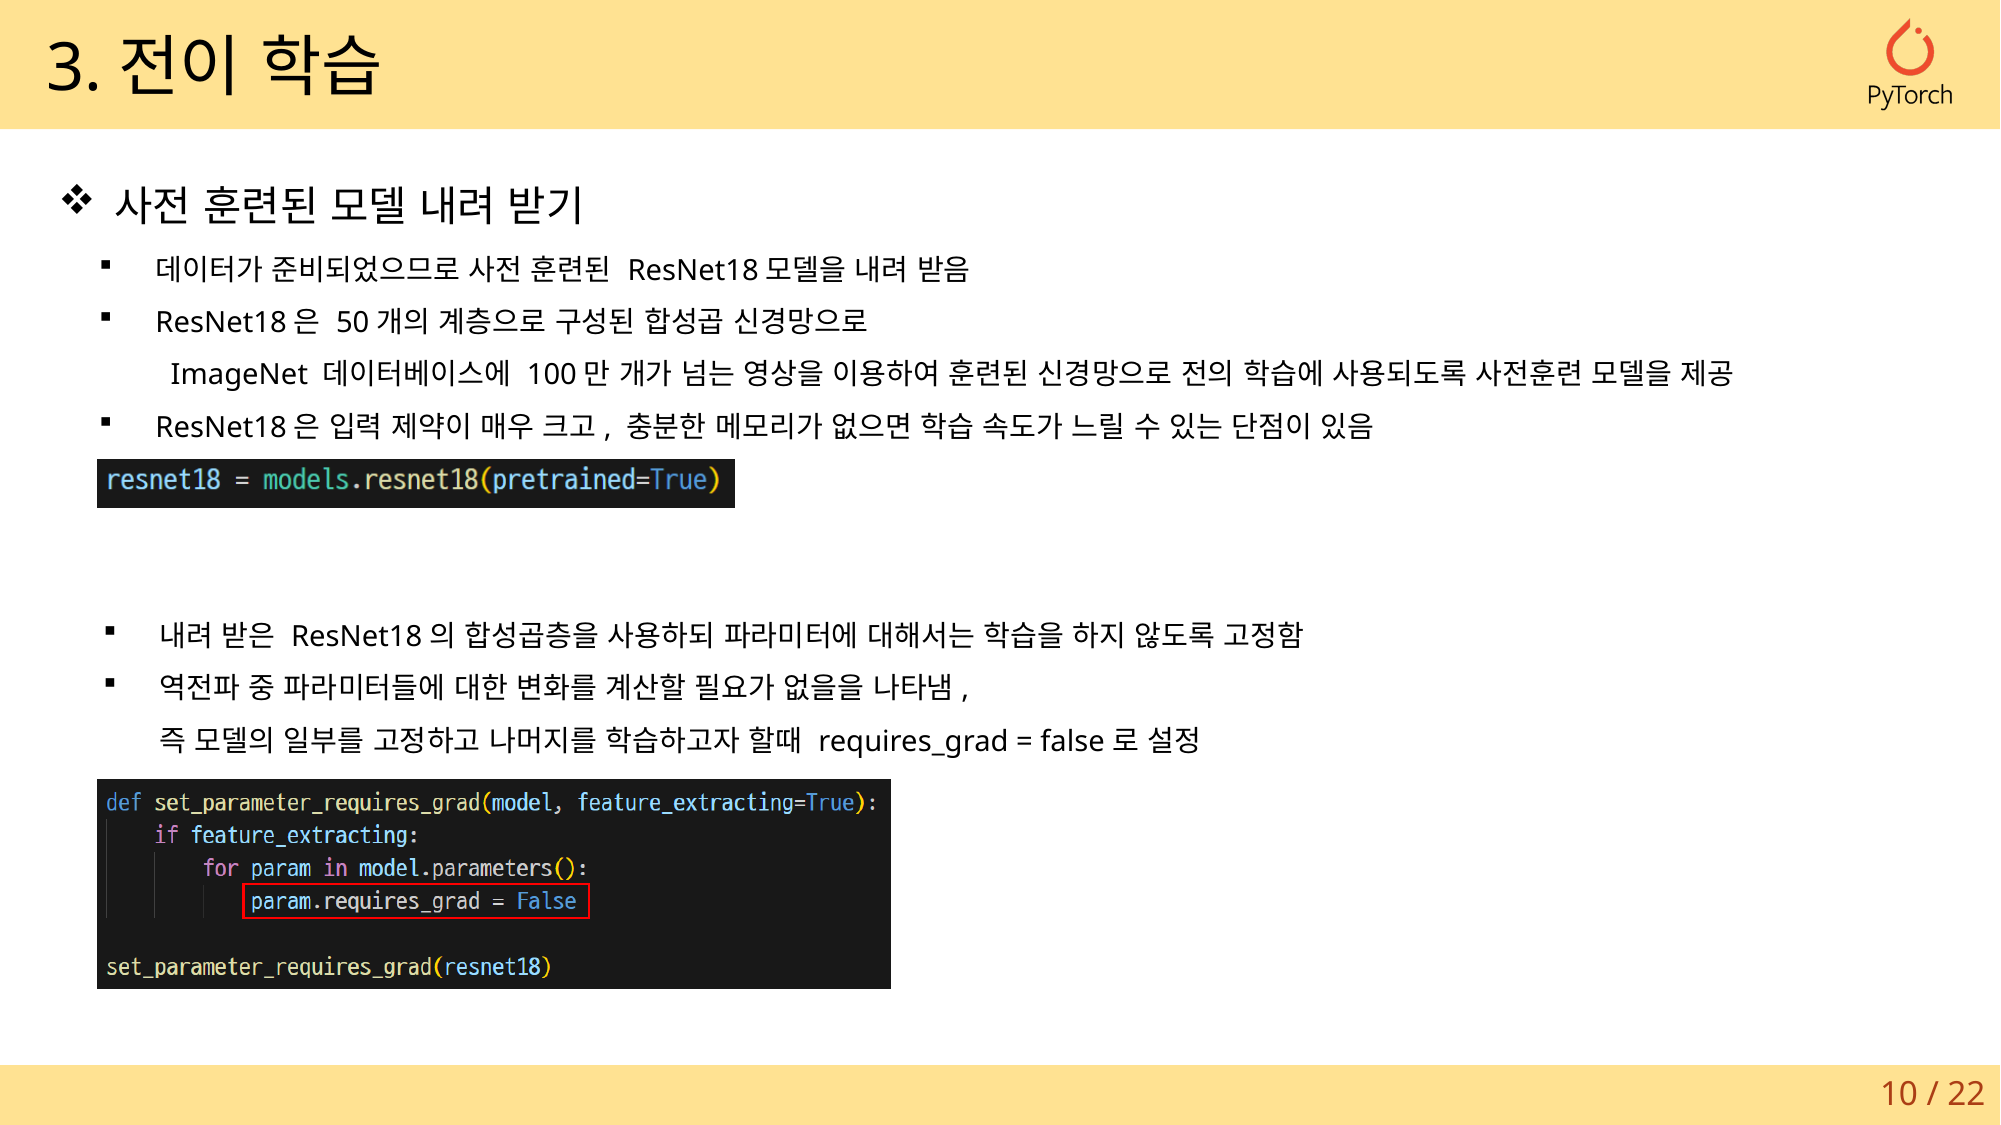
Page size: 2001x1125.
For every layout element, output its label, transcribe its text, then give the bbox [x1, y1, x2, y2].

slide_number 10 / 22 [1550, 1065, 2000, 1125]
text_box 데이터가 준비되었으므로 사전 훈련된 ResNet18모델을 내려 받음 ResNet18은 50개의 계층으로 구성된 합성곱 신경망으로 ImageNet 데이터베이스에 100만 개가 넘는 영상을 이용하여 훈련된 신경망으로 전의 학습에 사용되도록 사전훈련 모델을 제공 ResNet18은 입력 제약이 매우 크고, 충분한 메모리가 없으면 학습 속도가 느릴 수 있는 단점이 있음 [84, 226, 1751, 451]
text_box 내려 받은 ResNet18의 합성곱층을 사용하되 파라미터에 대해서는 학습을 하지 않도록 고정함 역전파 중 파라미터들에 대한 변화를 계산할 필요가 없을을 나타냄, 즉 모델의 일부를 고정하고 나머지를 학습하고자 할때 requires_grad = false로 설정 [88, 592, 1321, 765]
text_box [97, 779, 890, 989]
text_box 사전 훈련된 모델 내려 받기 [43, 147, 601, 238]
text_box 3.전이 학습 [31, 16, 399, 112]
picture [97, 459, 735, 508]
picture [1867, 16, 1954, 113]
